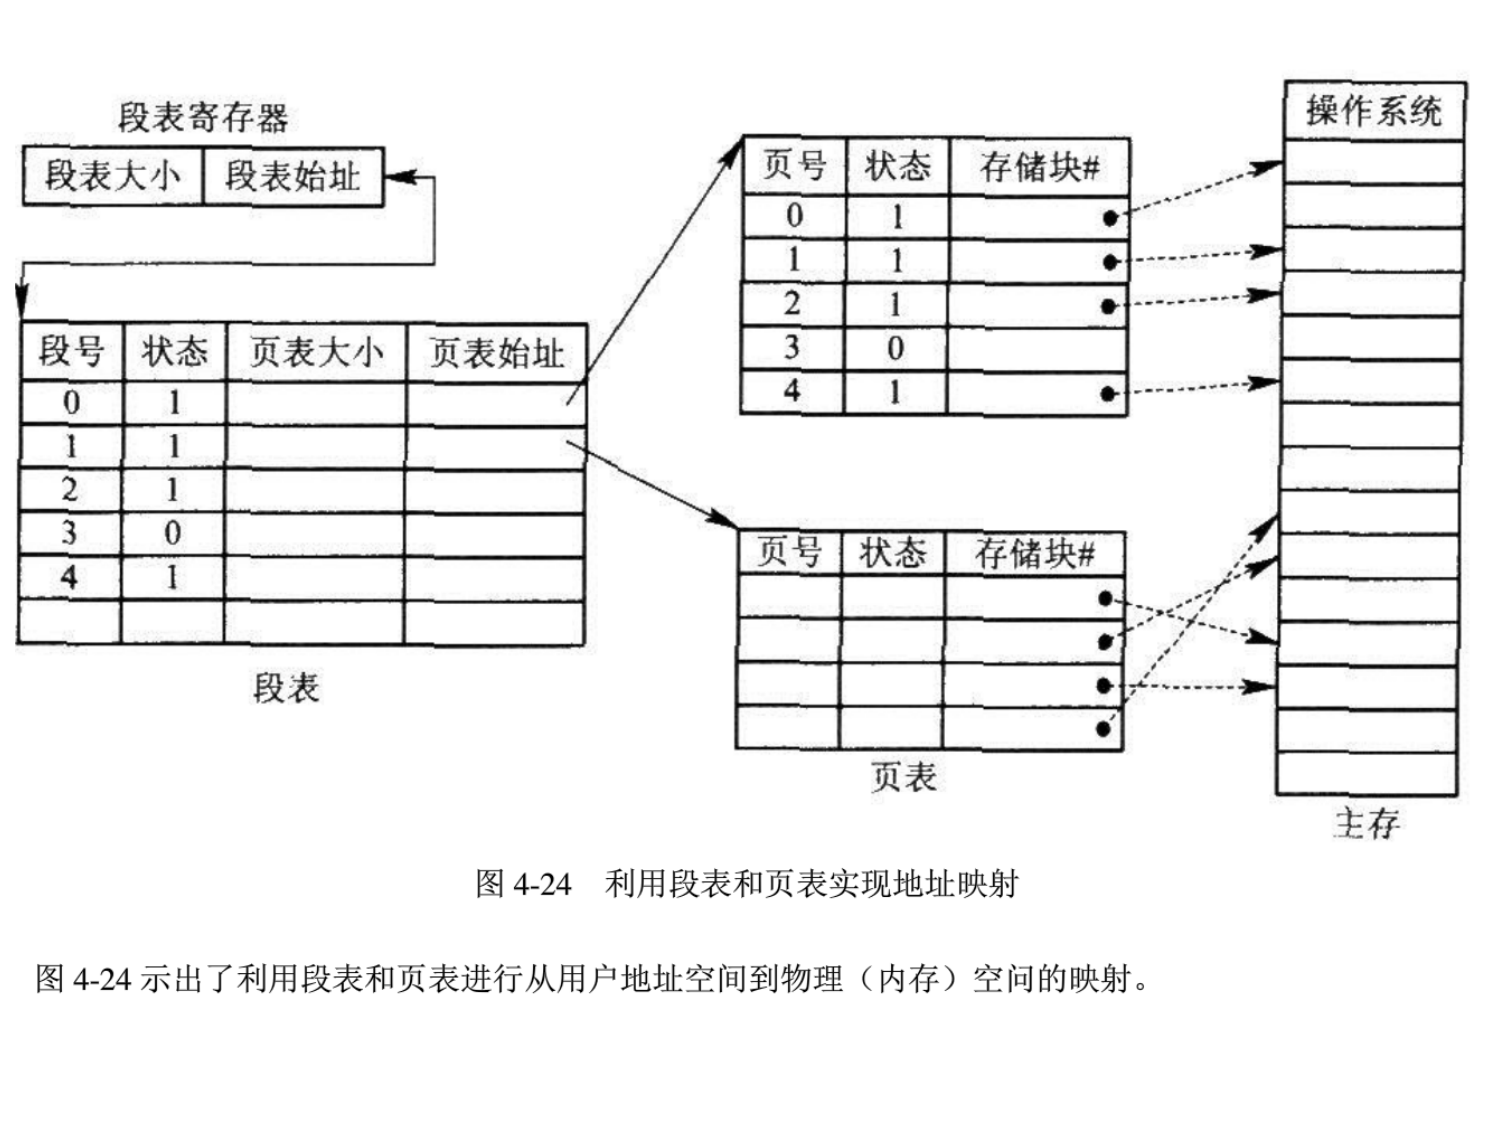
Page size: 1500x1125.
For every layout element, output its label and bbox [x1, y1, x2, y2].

picture [15, 66, 1483, 1000]
